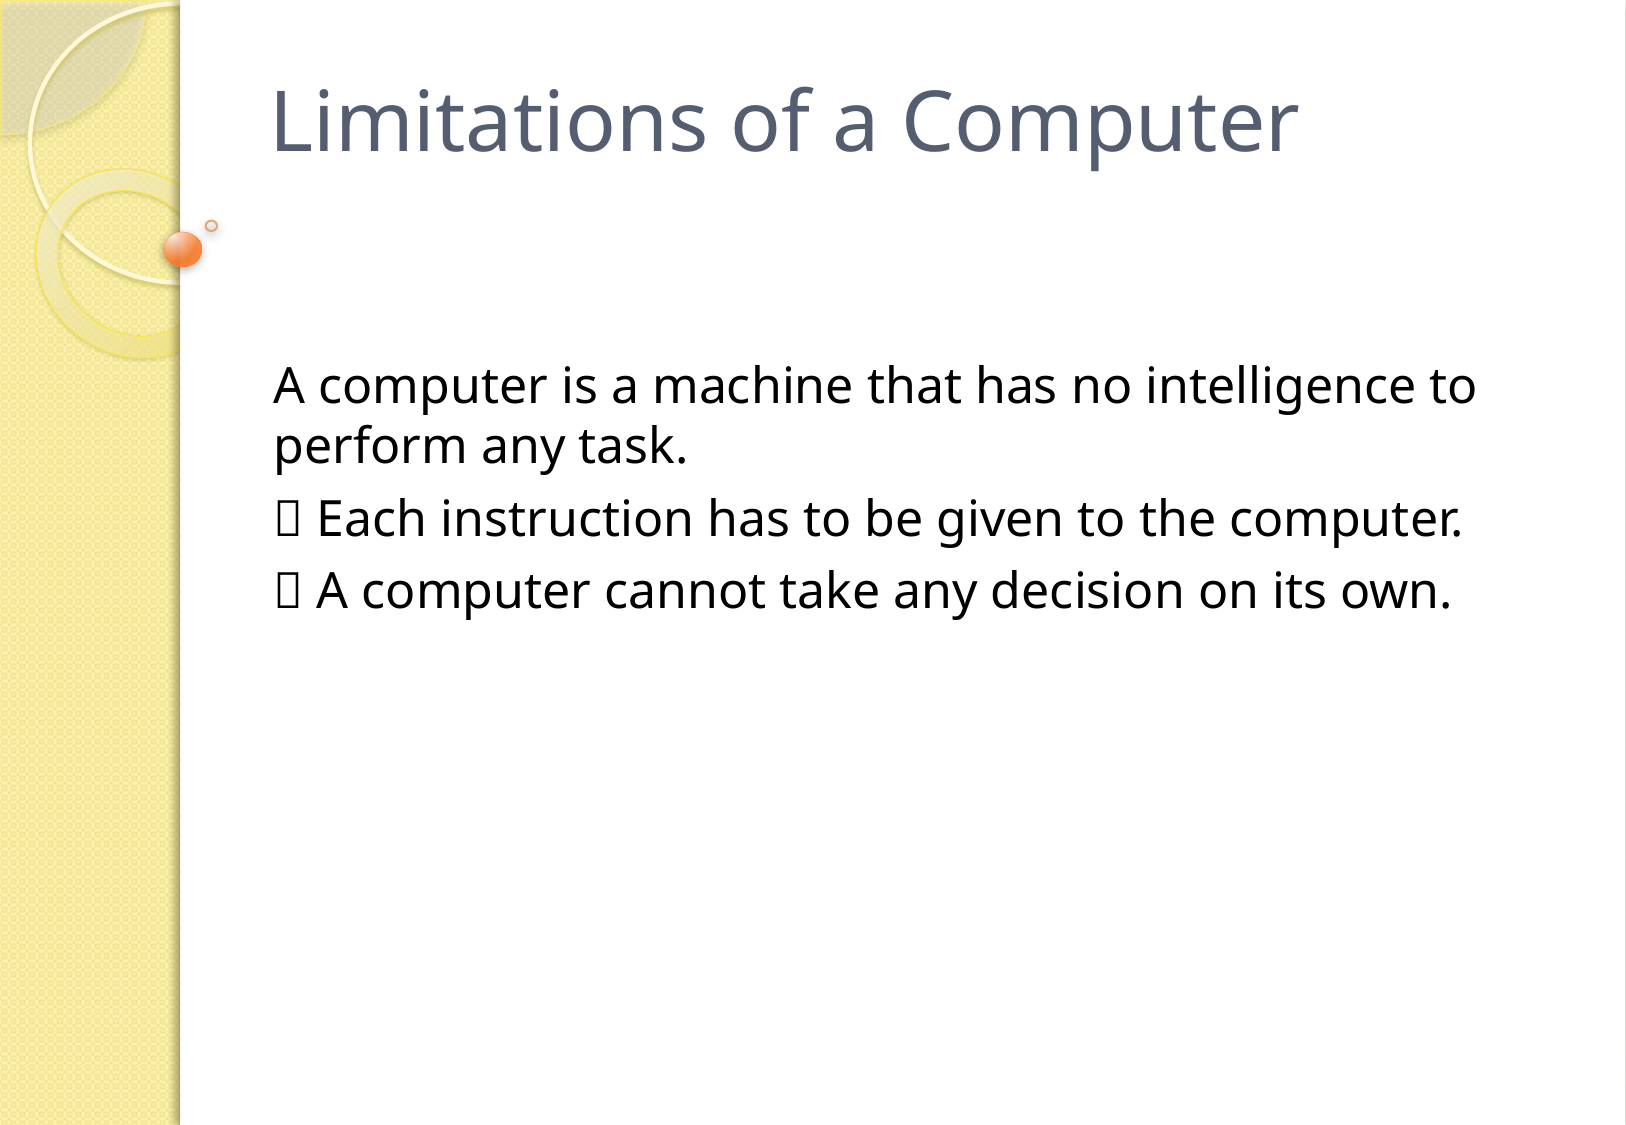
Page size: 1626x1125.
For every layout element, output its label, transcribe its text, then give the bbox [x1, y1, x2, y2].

title Limitations of a Computer [254, 59, 1571, 176]
subtitle A computer is a machine that has no intelligence to perform any task.  Each instruction has to be given to the computer.  A computer cannot take any decision on its own. [254, 281, 1571, 1032]
